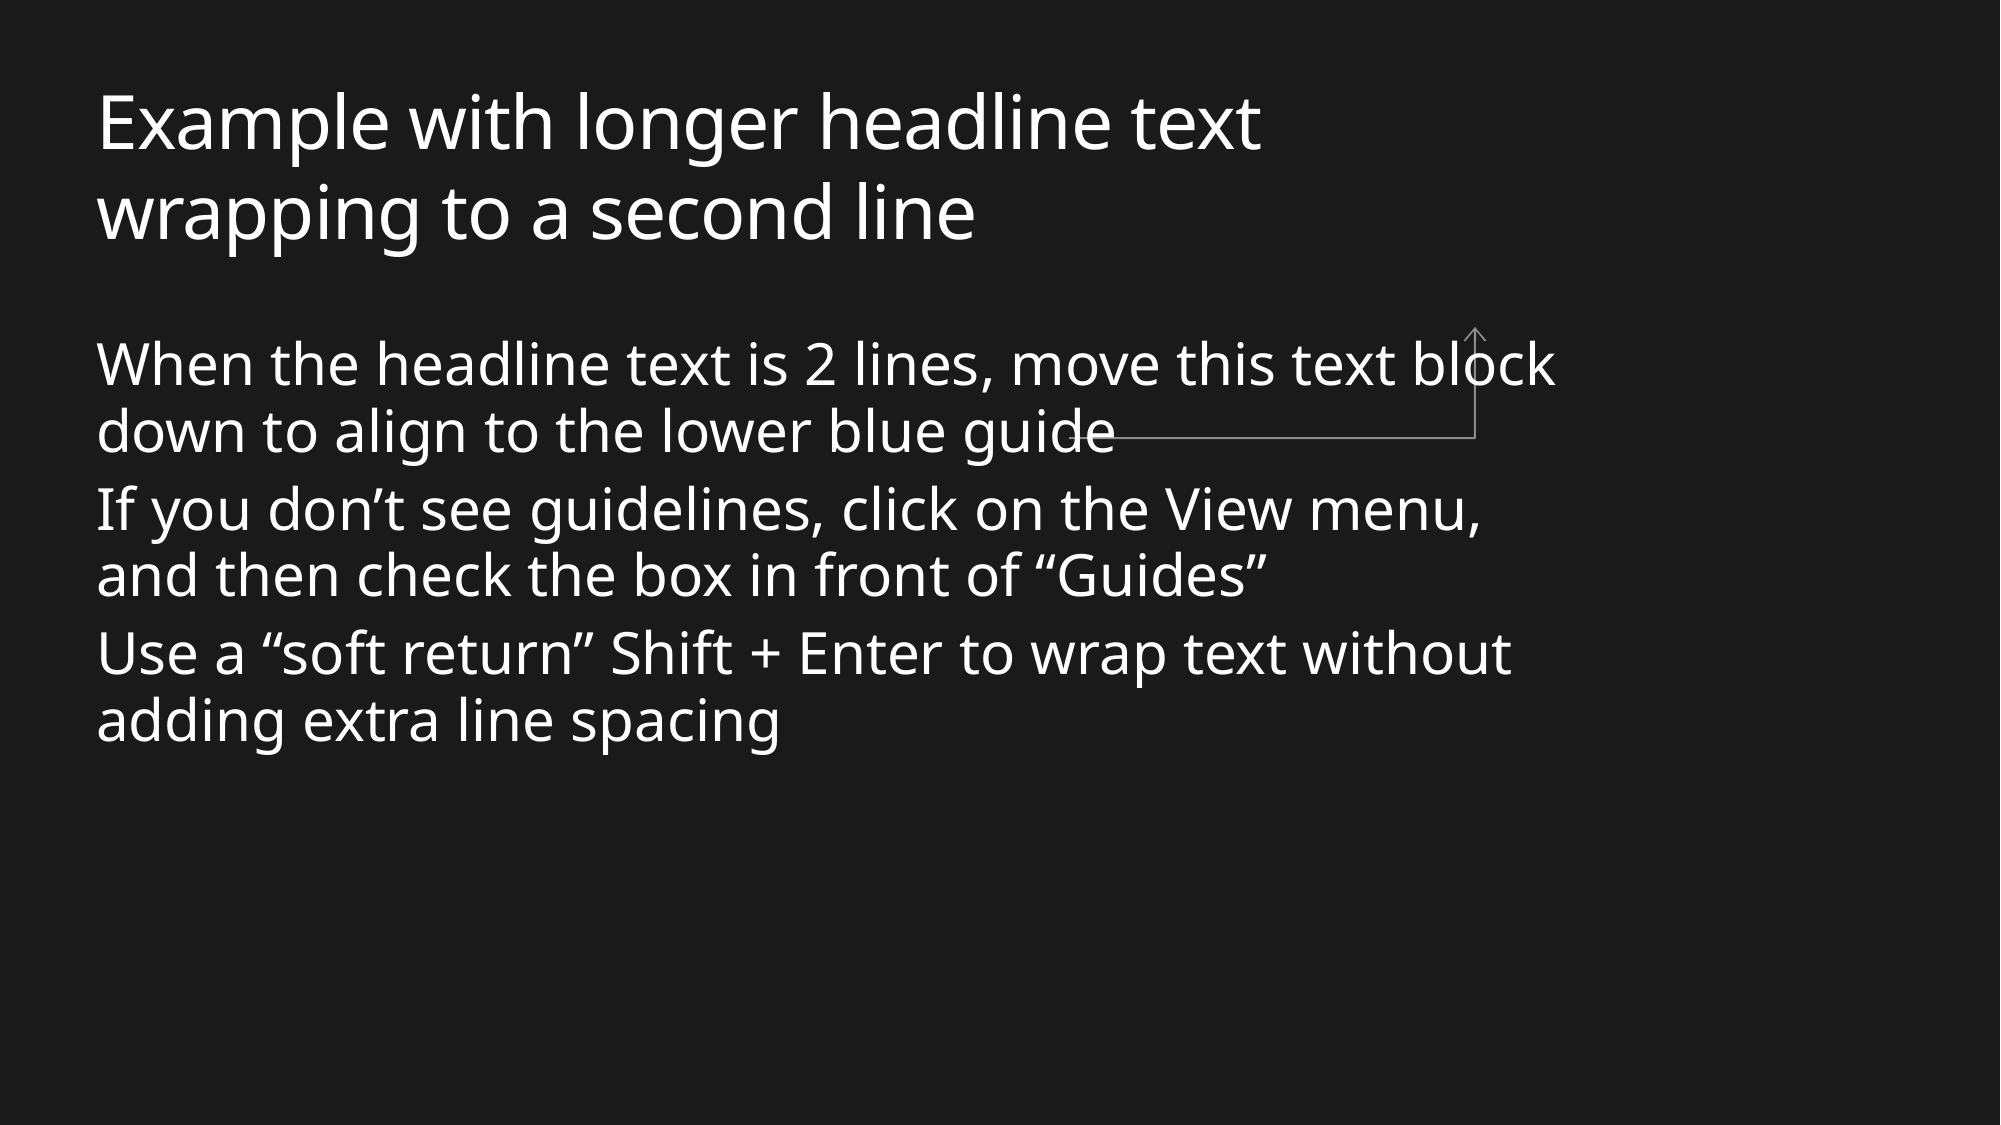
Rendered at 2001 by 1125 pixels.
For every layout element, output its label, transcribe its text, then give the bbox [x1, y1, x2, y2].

list When the headline text is 2 lines, move this text block down to align to the lower blue guide If you don’t see guidelines, click on the View menu, and then check the box in front of “Guides” Use a “soft return” Shift + Enter to wrap text without adding extra line spacing [96, 332, 1904, 712]
text_box [1069, 327, 1487, 439]
title Example with longer headline text wrapping to a second line [96, 75, 1904, 166]
